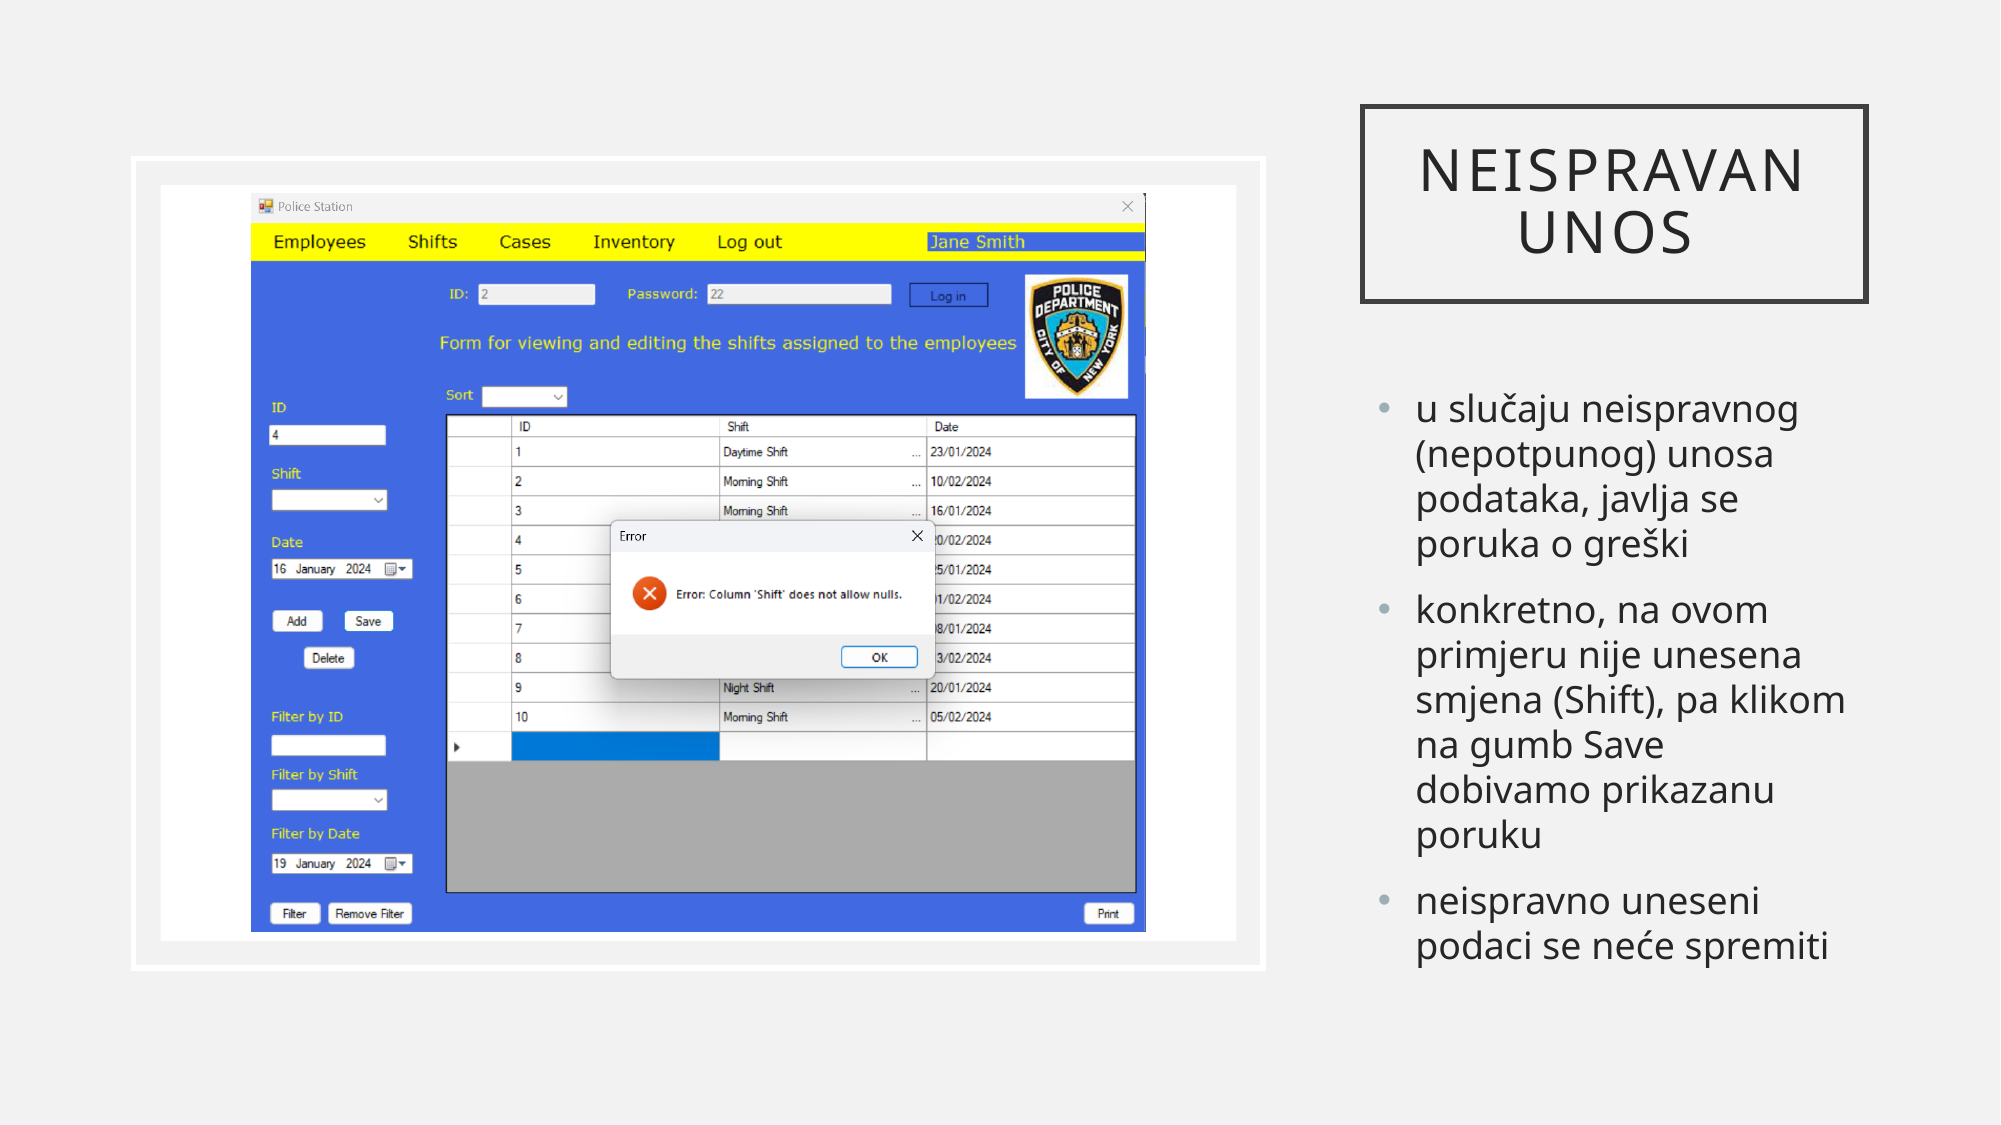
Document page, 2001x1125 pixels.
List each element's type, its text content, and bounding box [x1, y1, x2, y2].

text_box [159, 184, 1237, 942]
list u slučaju neispravnog (nepotpunog) unosa podataka, javlja se poruka o greški konkretno, na ovom primjeru nije unesena smjena (Shift), pa klikom na gumb Save dobivamo prikazanu poruku neispravno uneseni podaci se neće spremiti [1362, 377, 1866, 1057]
title Neispravan unos [1360, 104, 1869, 304]
picture [251, 193, 1146, 932]
text_box [133, 157, 1264, 969]
